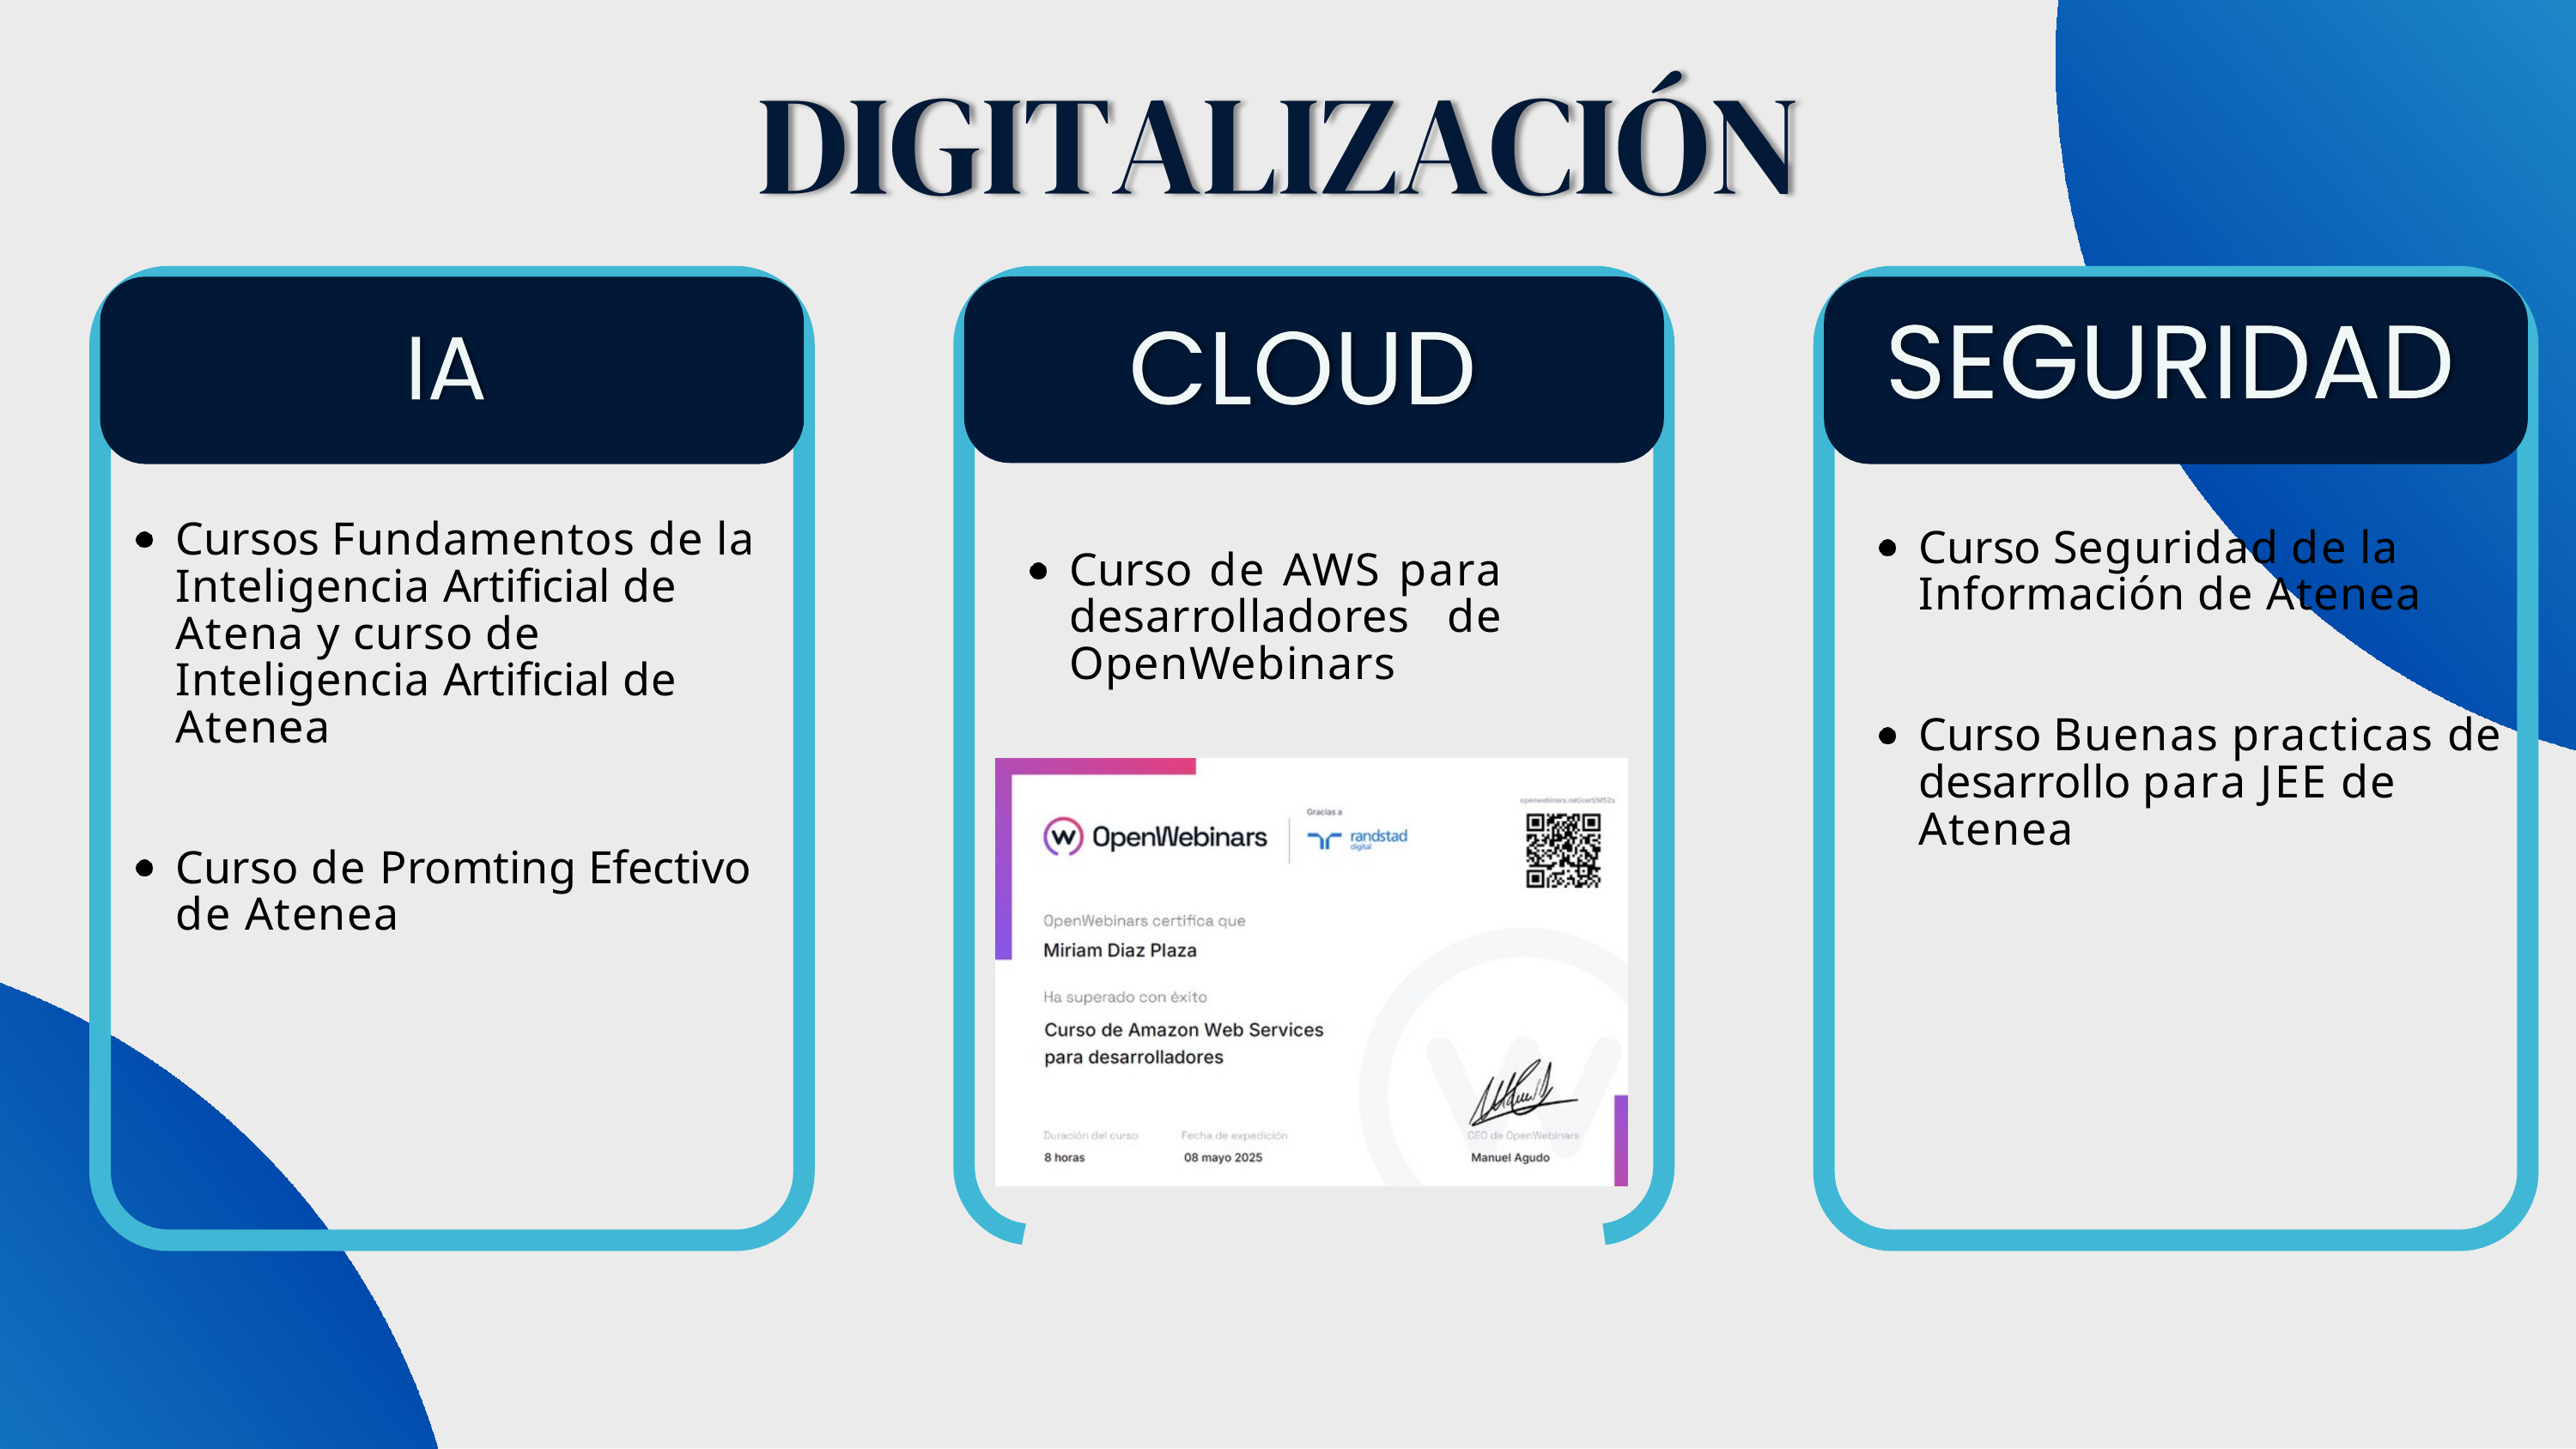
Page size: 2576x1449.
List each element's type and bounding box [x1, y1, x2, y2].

picture [1879, 727, 1896, 744]
picture [1879, 539, 1896, 556]
picture [995, 758, 1628, 1187]
picture [404, 306, 496, 433]
picture [1029, 562, 1047, 579]
picture [1883, 289, 2463, 437]
picture [756, 47, 1812, 241]
text_box [952, 265, 1675, 1246]
picture [1127, 296, 1486, 442]
text_box [1813, 265, 2539, 1252]
picture [136, 859, 153, 876]
text_box [0, 0, 2576, 1449]
text_box [0, 265, 816, 1449]
picture [136, 530, 153, 549]
picture [2056, 0, 2576, 750]
